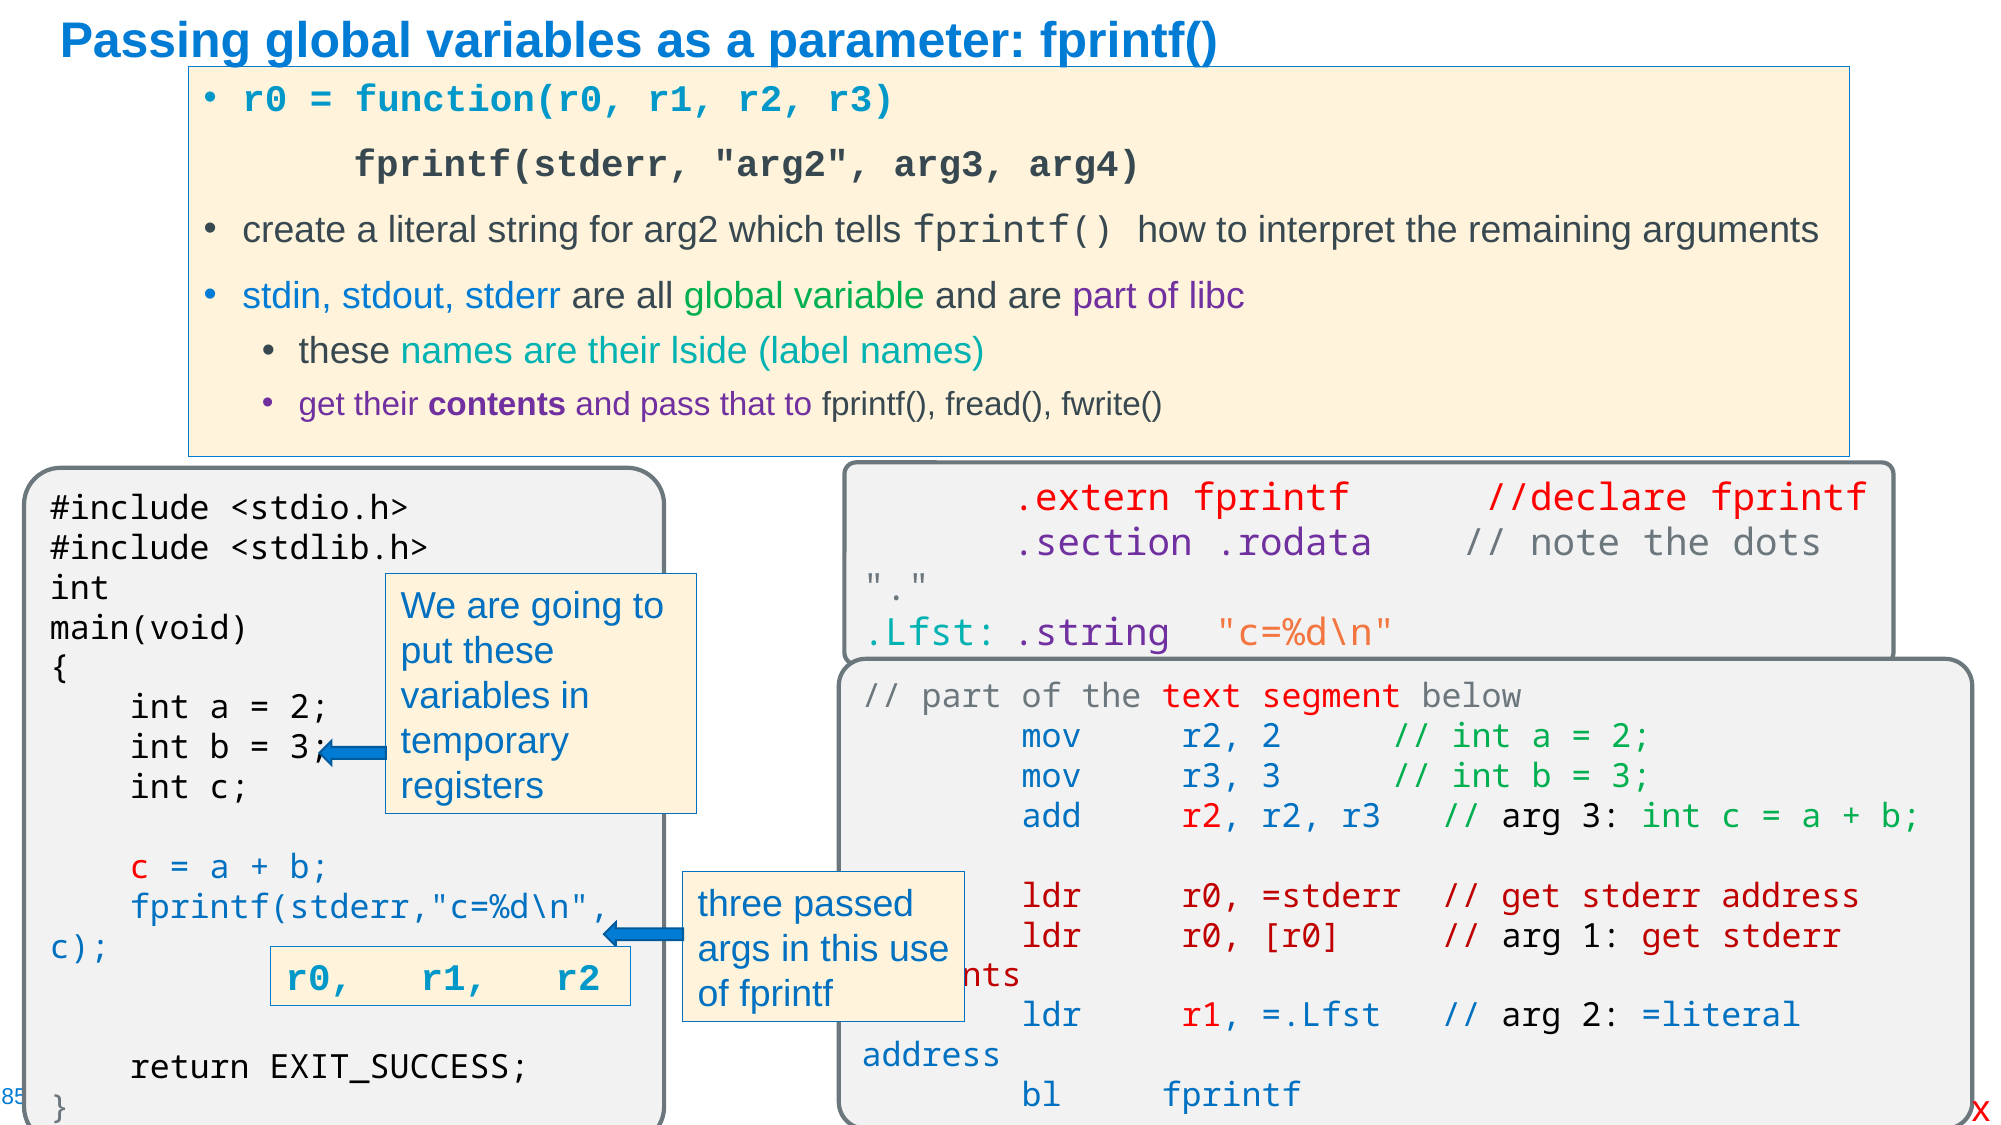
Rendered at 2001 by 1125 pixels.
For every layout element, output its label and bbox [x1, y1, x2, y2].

title [44, 10, 1894, 76]
text_box [24, 462, 2000, 1125]
list [188, 76, 1850, 457]
